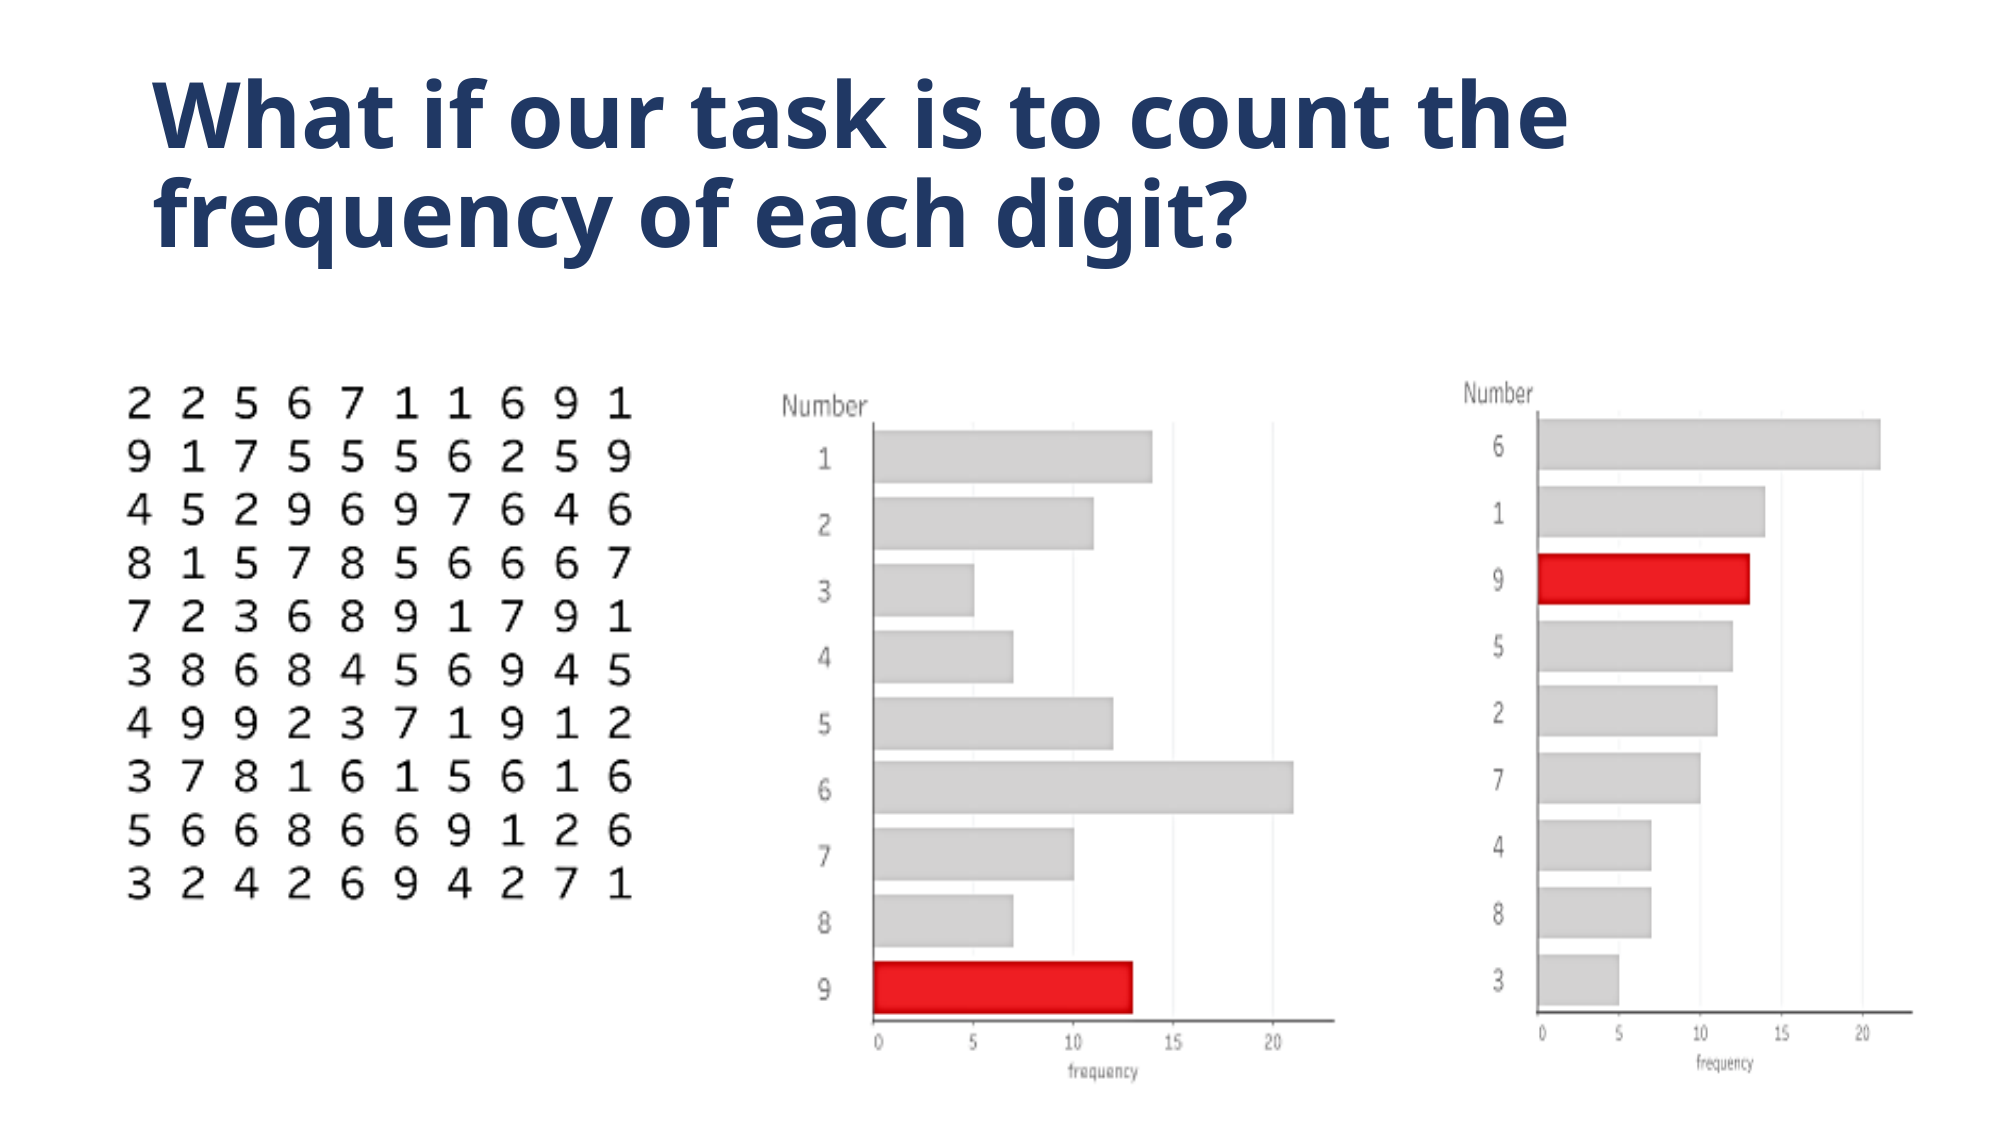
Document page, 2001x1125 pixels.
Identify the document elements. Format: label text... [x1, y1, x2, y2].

title What if our task is to count the frequency of each digit? [137, 59, 1863, 278]
picture [93, 299, 656, 916]
picture [1427, 336, 1958, 1088]
picture [732, 299, 1403, 1088]
